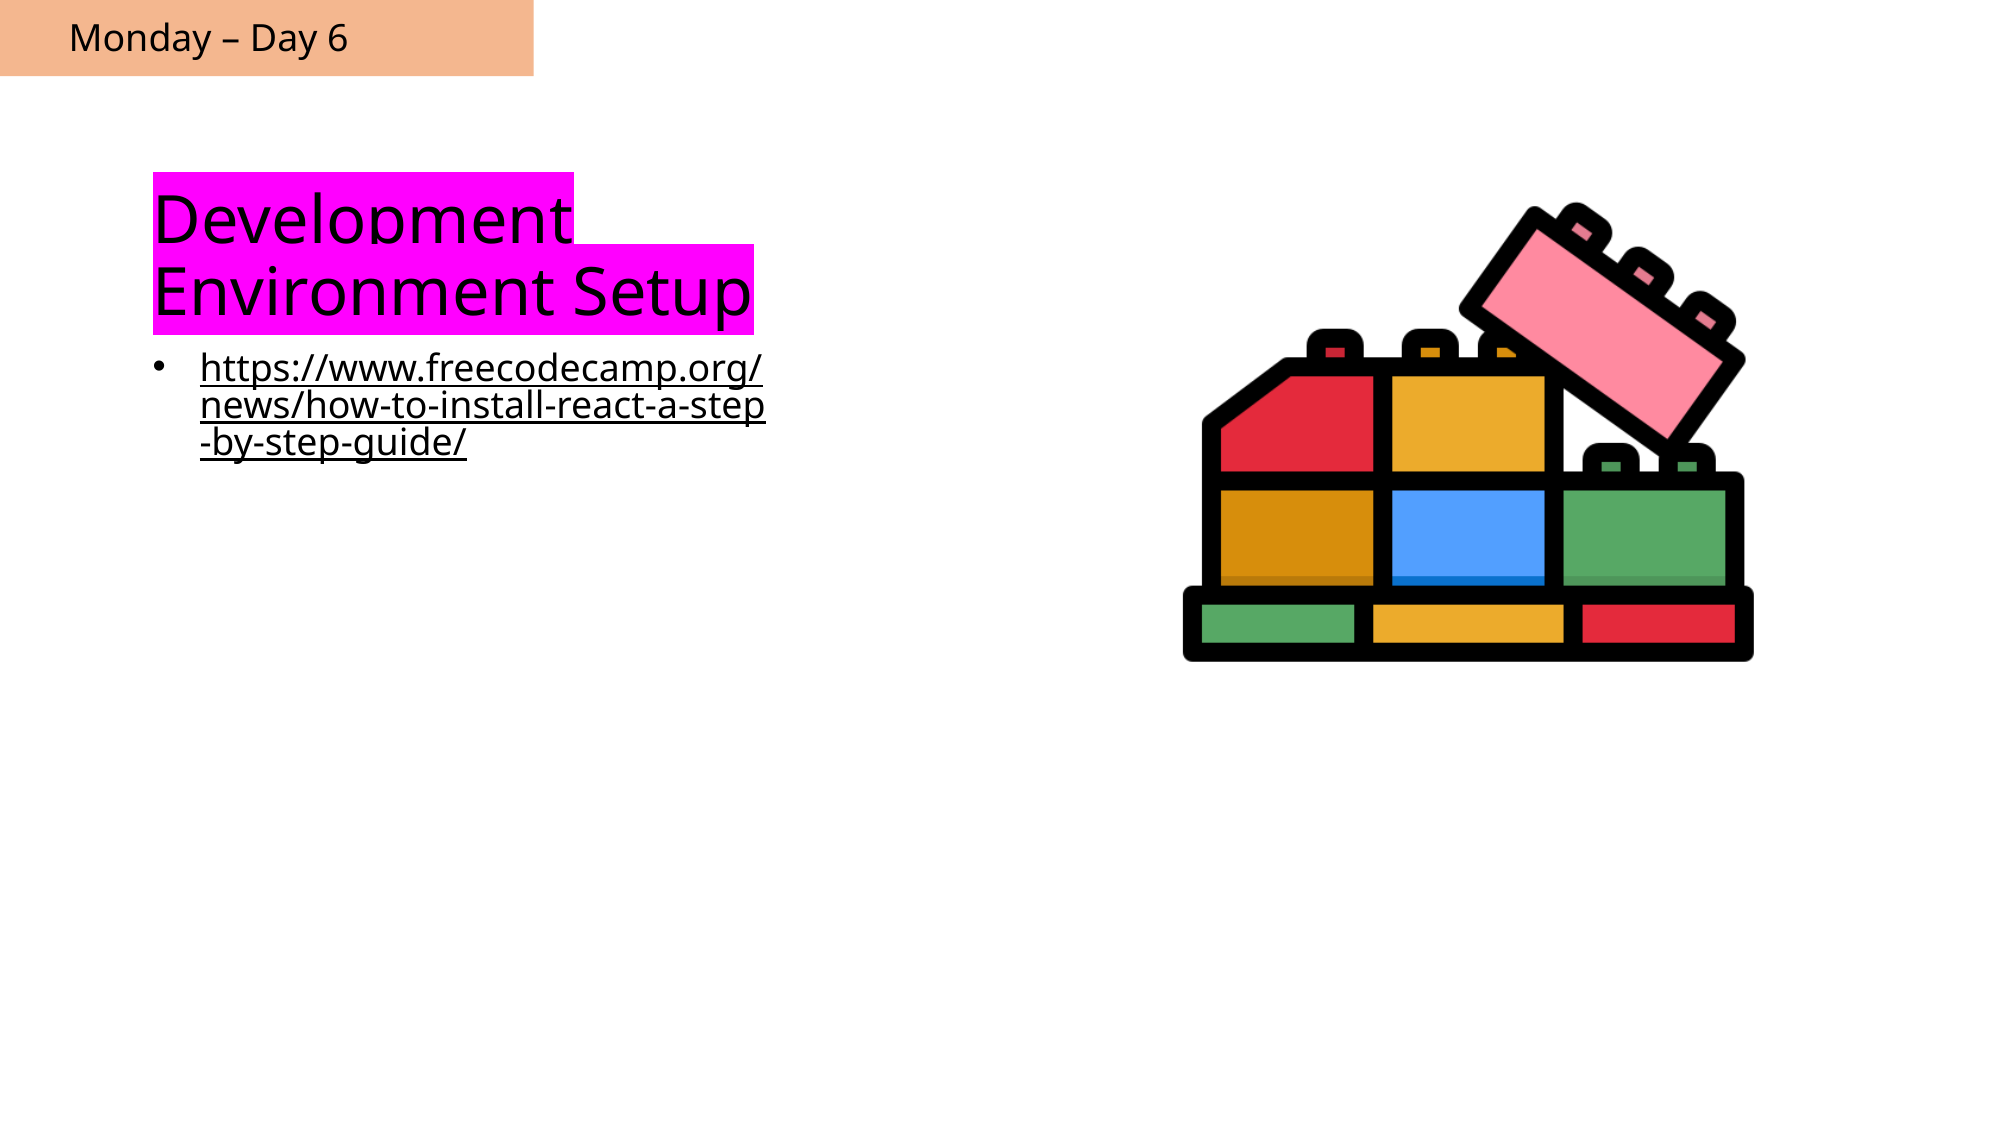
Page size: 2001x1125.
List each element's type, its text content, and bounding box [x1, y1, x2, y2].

text_box Monday – Day 6 [0, 0, 534, 77]
title Development Environment Setup [137, 75, 885, 338]
picture [1164, 129, 1773, 738]
list https://www.freecodecamp.org/news/how-to-install-react-a-step-by-step-guide/ [137, 337, 783, 963]
